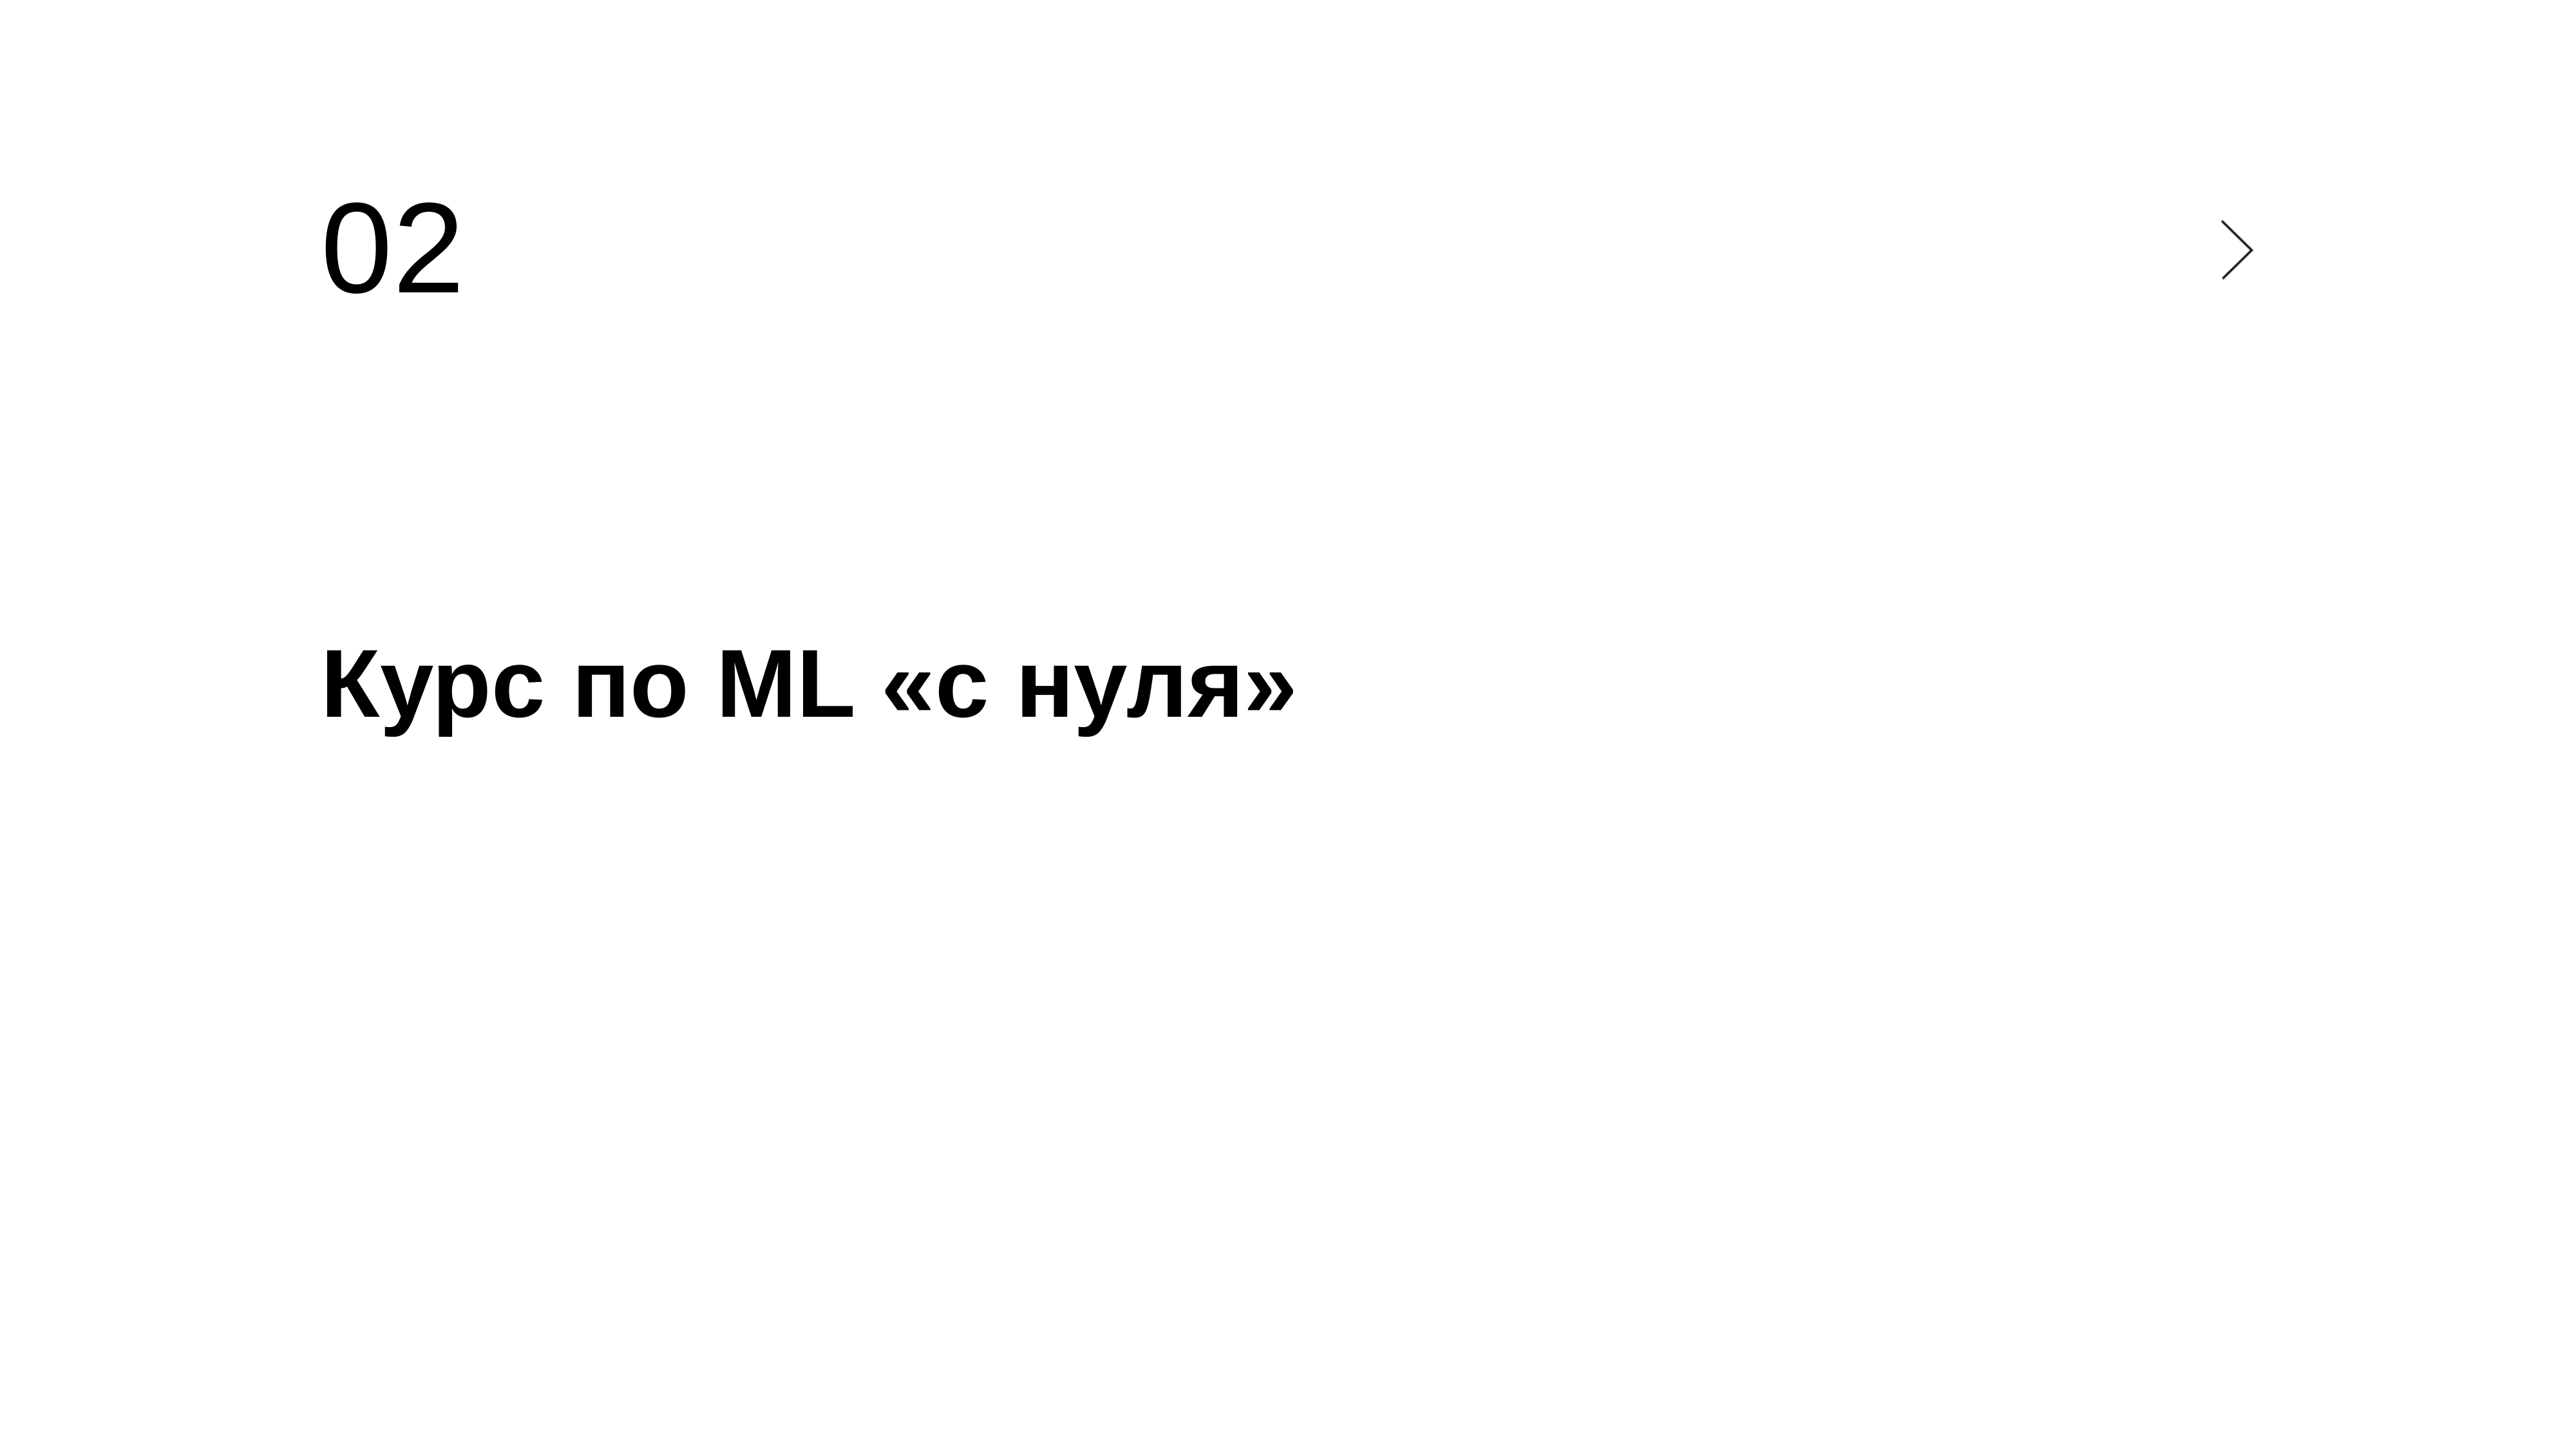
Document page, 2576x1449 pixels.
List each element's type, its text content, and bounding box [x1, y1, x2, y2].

picture [2221, 220, 2253, 279]
subtitle 02 [321, 173, 670, 328]
list Курс по ML «с нуля» [321, 444, 2256, 754]
